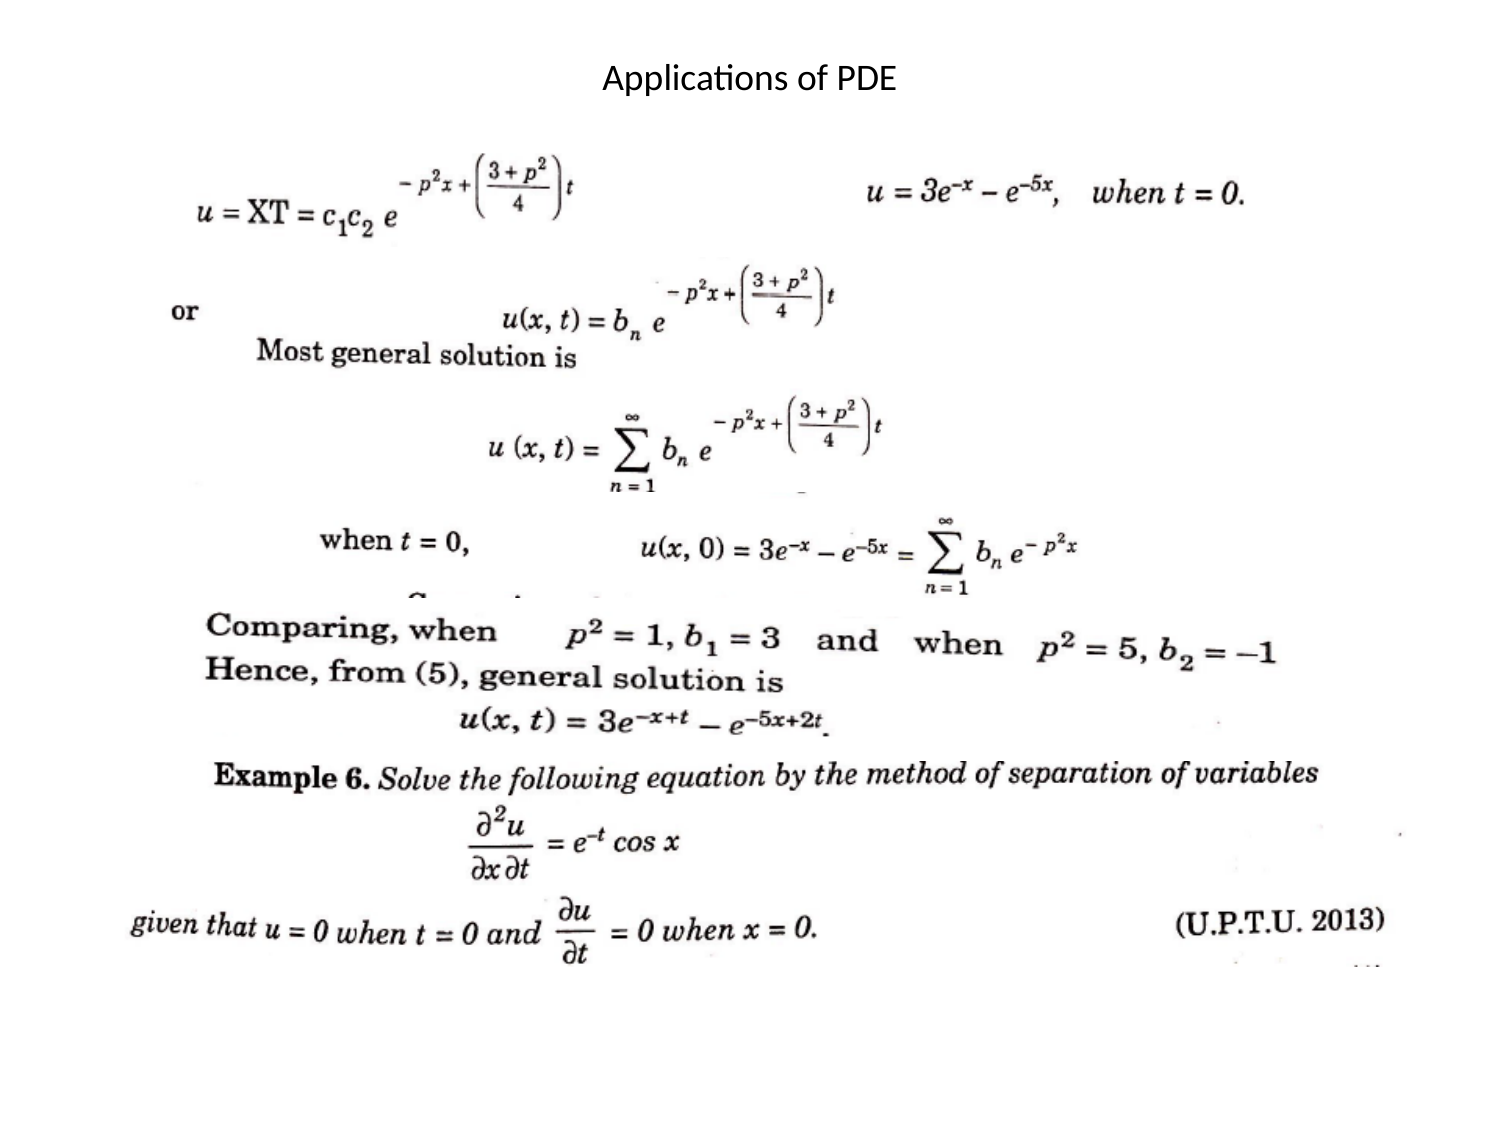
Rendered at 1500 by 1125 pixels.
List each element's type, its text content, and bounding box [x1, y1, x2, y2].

title Applications of PDE [75, 45, 1425, 106]
picture [866, 163, 1248, 216]
picture [105, 152, 610, 247]
picture [105, 761, 1414, 967]
picture [152, 257, 1174, 598]
picture [187, 609, 1290, 746]
